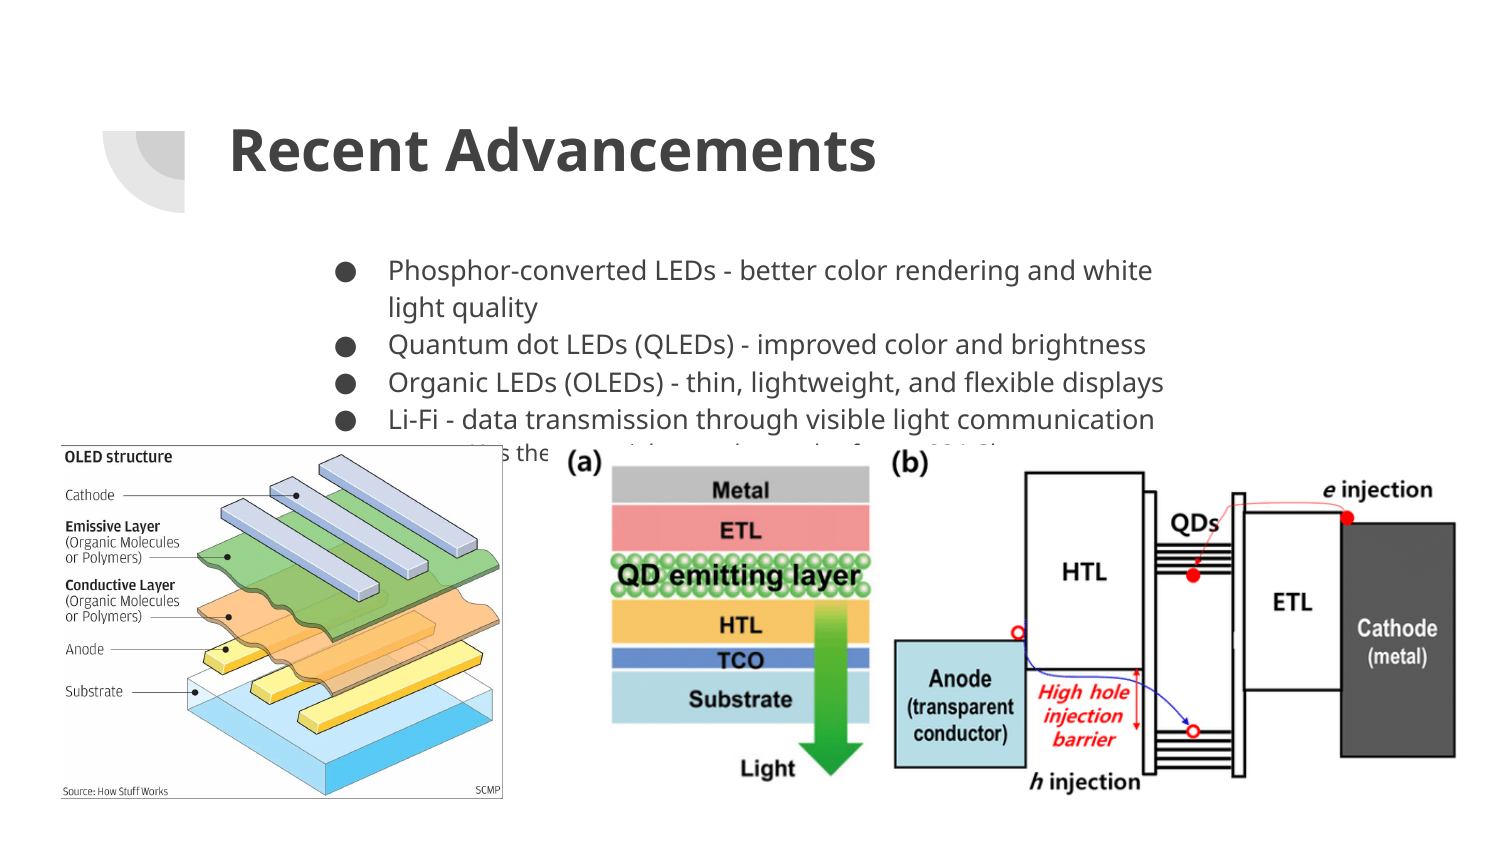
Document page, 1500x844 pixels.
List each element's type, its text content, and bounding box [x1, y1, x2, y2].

picture [61, 445, 503, 799]
picture [548, 445, 1458, 799]
title Recent Advancements [213, 98, 1368, 263]
list Phosphor-converted LEDs - better color rendering and white light quality Quantum dot LEDs (QLEDs) - improved color and brightness Organic LEDs (OLEDs) - thin, lightweight, and flexible displays Li-Fi - data transmission through visible light communication Has the potential to reach speeds of up to 224 Gbps [291, 233, 1209, 541]
